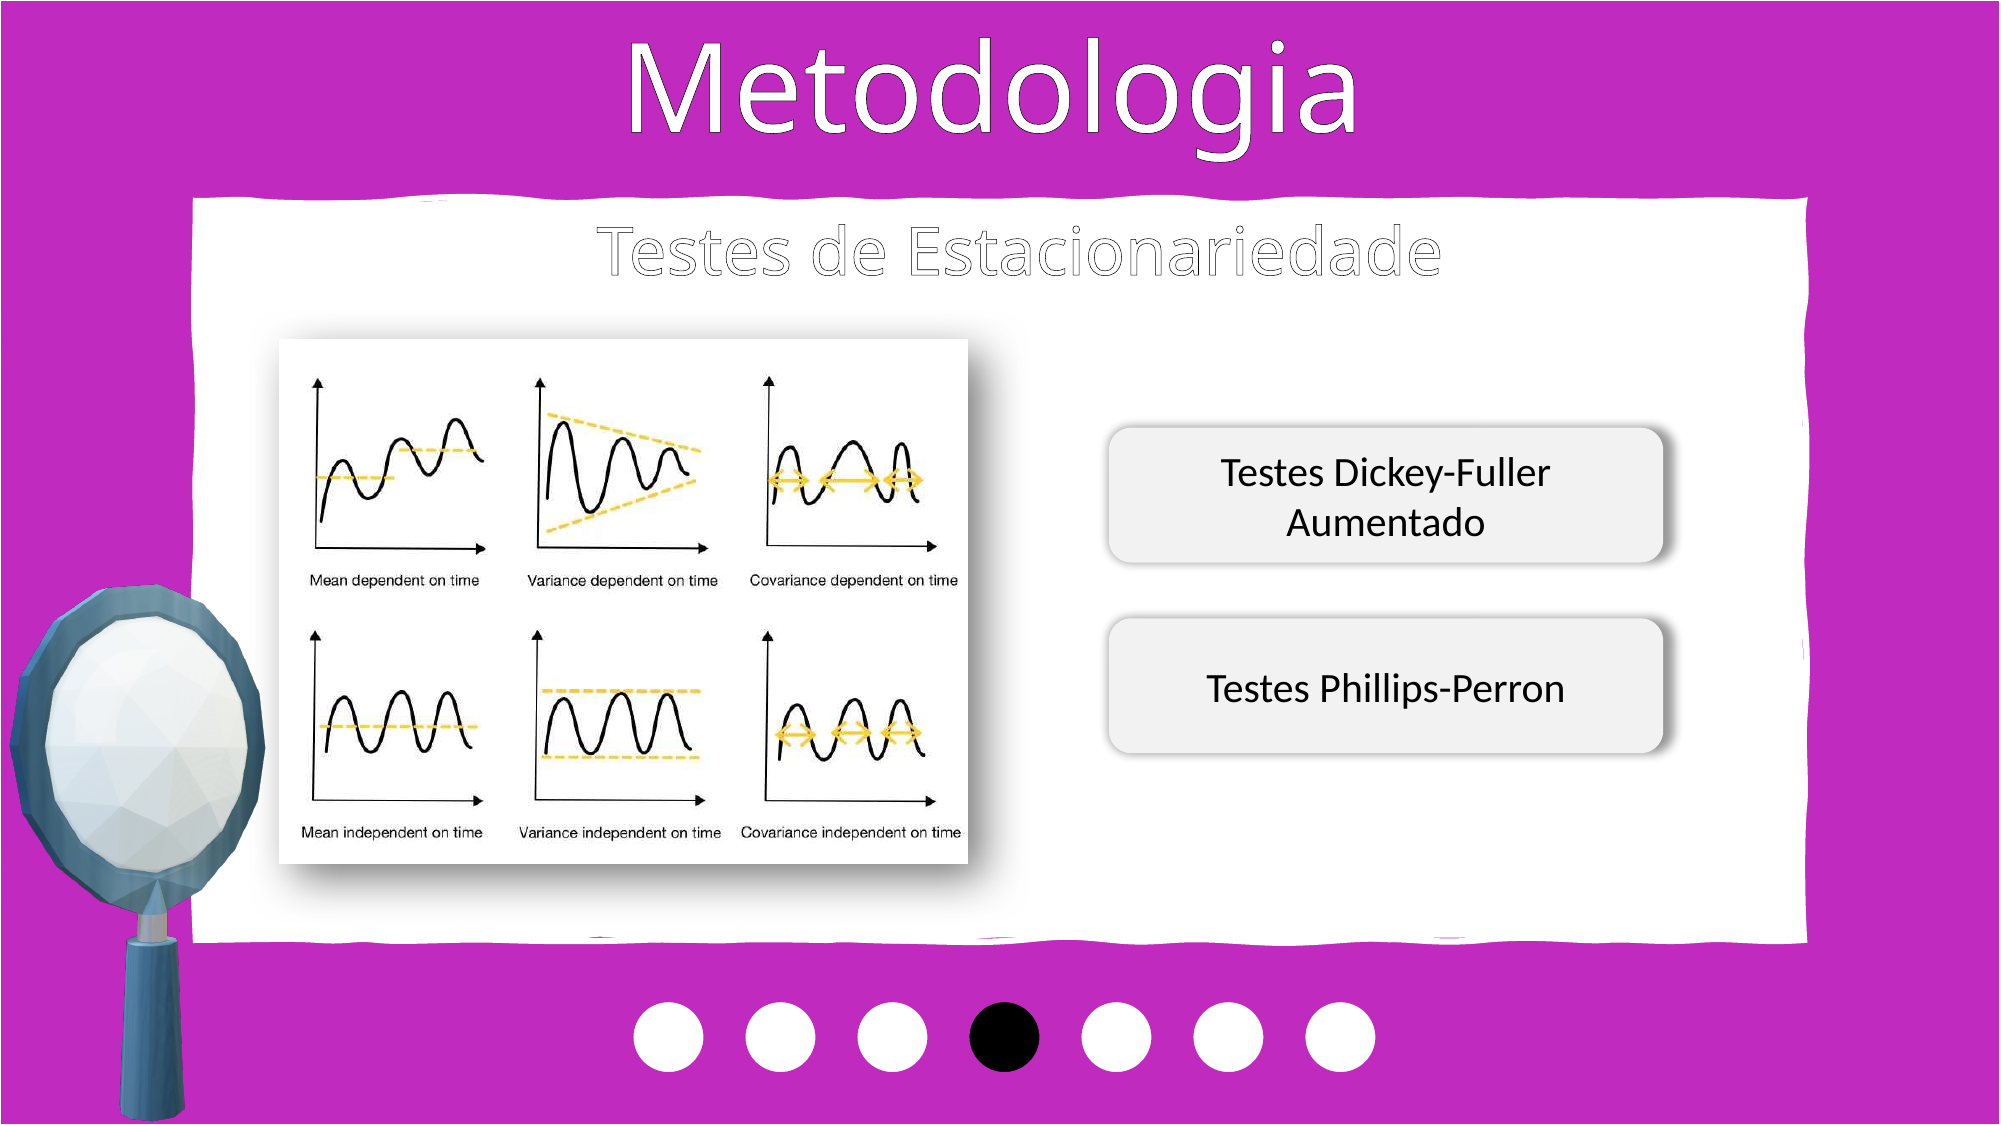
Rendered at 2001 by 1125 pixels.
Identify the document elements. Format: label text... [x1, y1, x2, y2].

text_box Testes Phillips-Perron [1107, 617, 1665, 755]
text_box [0, 0, 2000, 1125]
text_box [747, 1004, 814, 1071]
text_box [193, 196, 1808, 944]
text_box [1307, 1004, 1374, 1071]
text_box [1104, 422, 1679, 569]
text_box [1083, 1004, 1150, 1071]
text_box Metodologia [604, 0, 1483, 165]
picture [0, 339, 968, 1125]
text_box [491, 981, 1450, 1102]
text_box [971, 1004, 1038, 1071]
text_box [1195, 1004, 1262, 1071]
text_box Efeito de badnews [306, 346, 997, 892]
text_box Testes de Estacionariedade [581, 200, 1506, 296]
text_box [305, 333, 1005, 899]
text_box Testes Dickey-Fuller Aumentado [1107, 426, 1665, 564]
text_box [273, 364, 279, 570]
text_box [1104, 613, 1679, 760]
text_box [859, 1004, 926, 1071]
text_box [635, 1004, 702, 1071]
